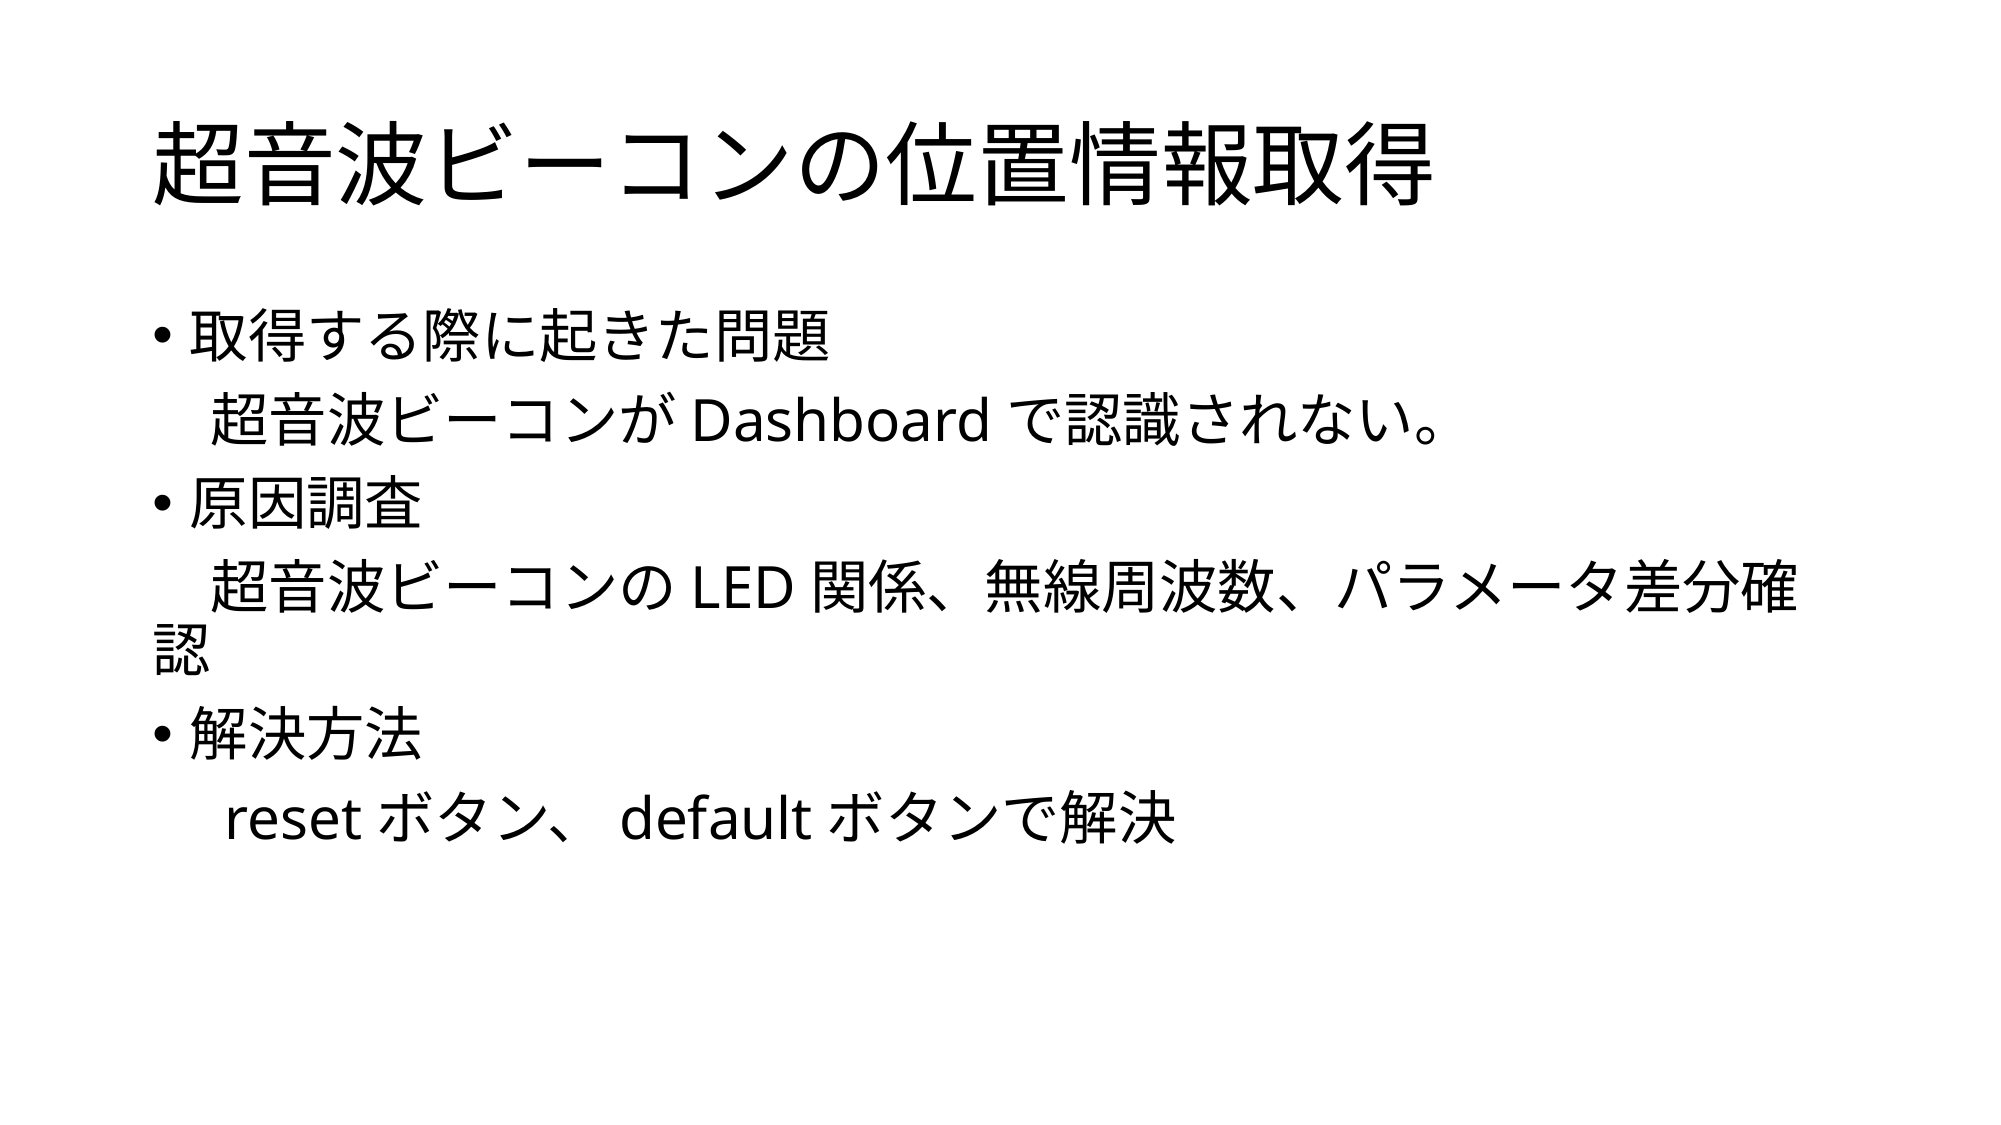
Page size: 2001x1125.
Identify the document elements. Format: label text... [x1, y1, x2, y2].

list 取得する際に起きた問題 超音波ビーコンがDashboardで認識されない。 原因調査 超音波ビーコンのLED関係、無線周波数、パラメータ差分確認 解決方法 resetボタン、defaultボタンで解決 [137, 299, 1863, 1014]
title 超音波ビーコンの位置情報取得 [137, 59, 1863, 278]
